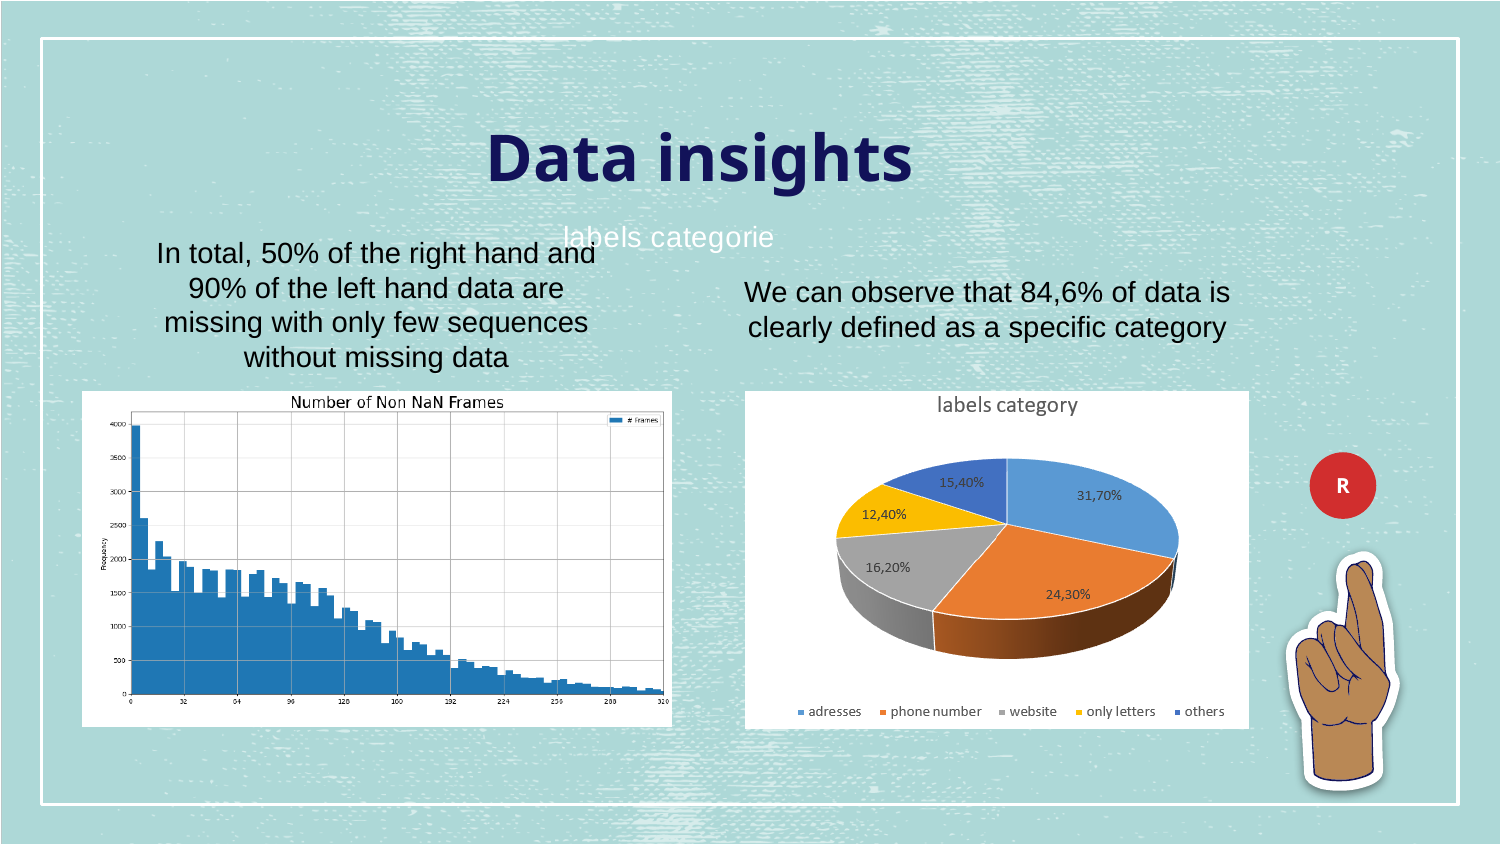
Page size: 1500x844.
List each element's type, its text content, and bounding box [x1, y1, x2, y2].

picture [2, 2, 1500, 844]
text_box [1294, 560, 1392, 782]
text_box R [1309, 452, 1377, 519]
text_box In total, 50% of the right hand and 90% of the left hand data are missing with only few sequences without missing data [127, 226, 369, 382]
title Data insights [217, 102, 1183, 192]
text_box We can observe that 84,6% of data is clearly defined as a specific category [968, 266, 1249, 351]
chart [374, 196, 964, 566]
